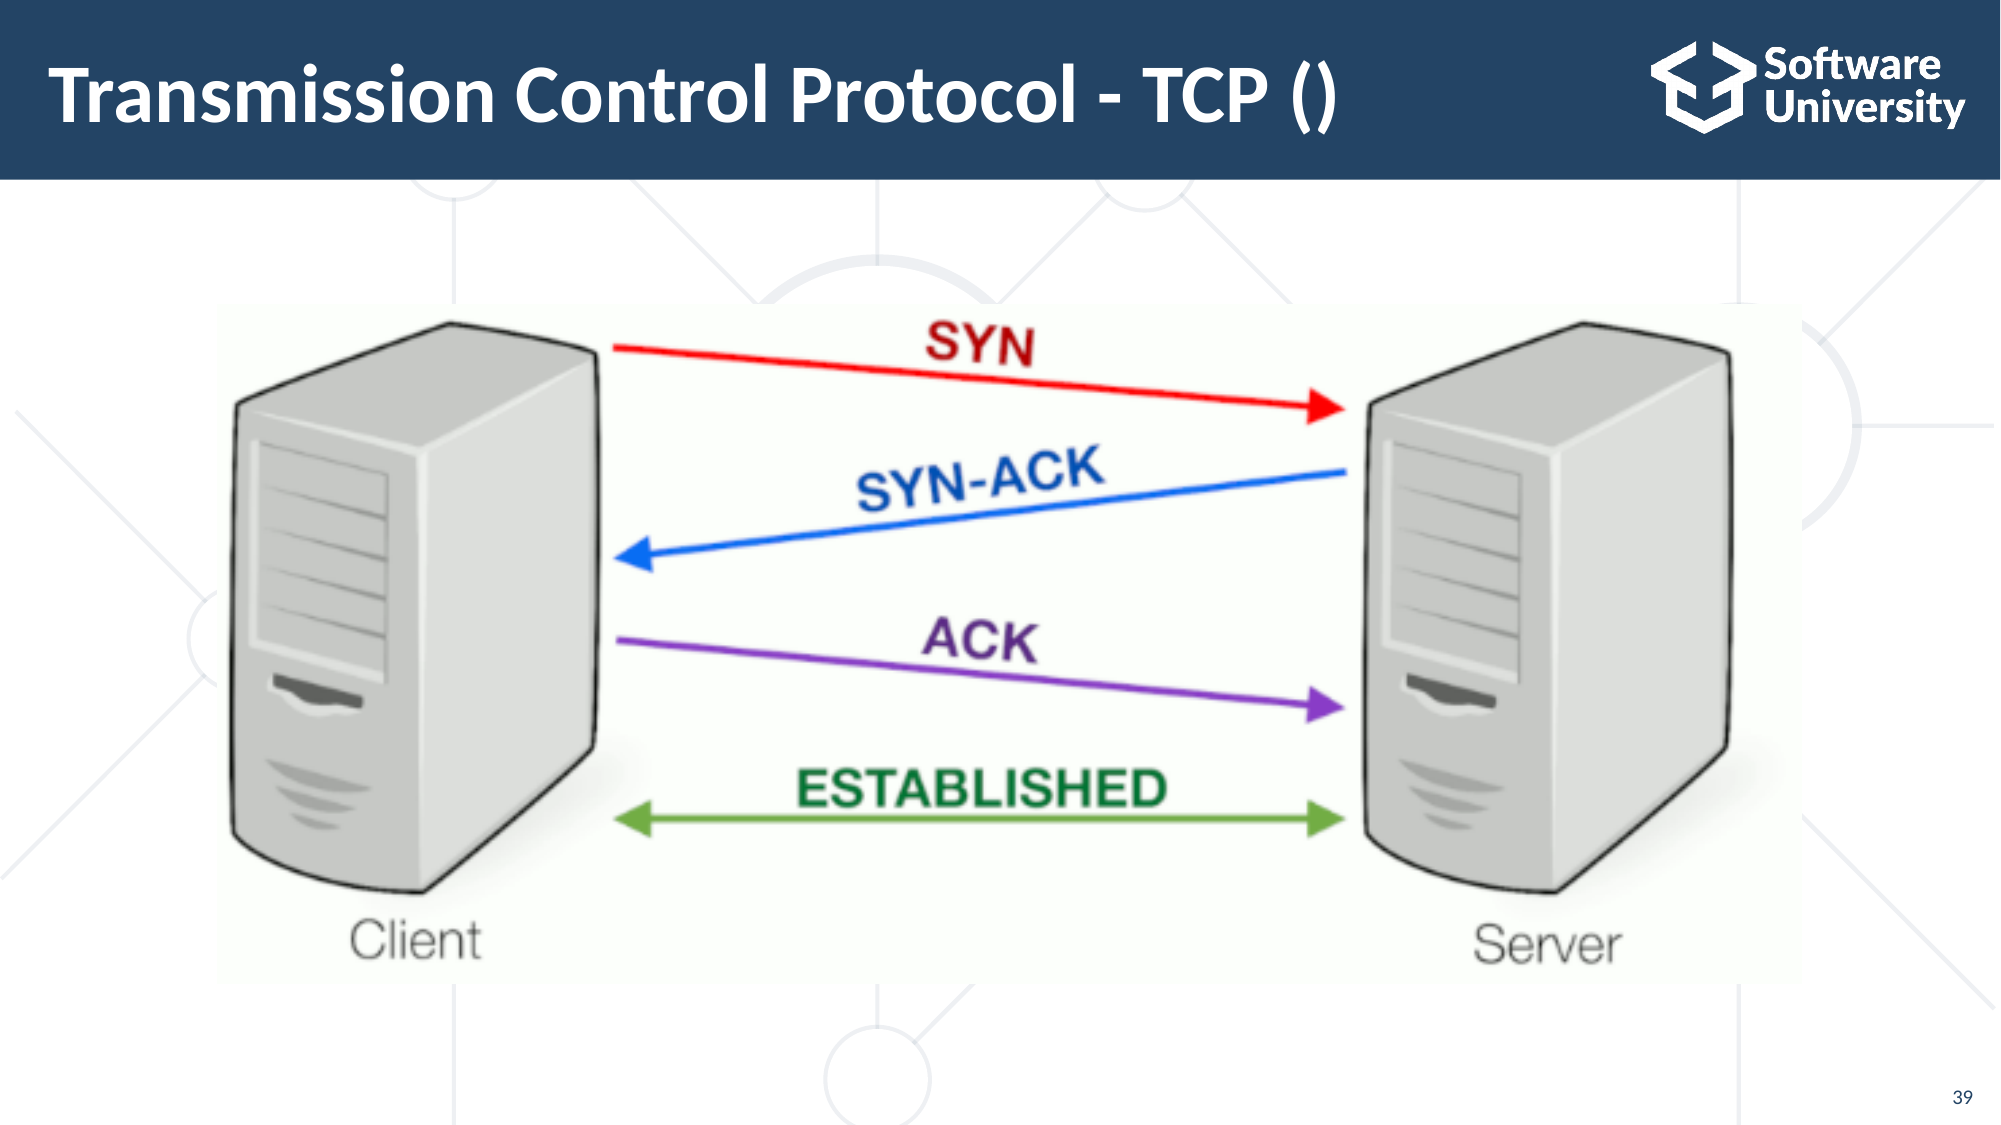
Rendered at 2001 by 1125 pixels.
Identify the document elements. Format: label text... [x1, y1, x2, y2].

picture [1651, 41, 1966, 134]
title Transmission Control Protocol - TCP () [31, 16, 1625, 162]
picture [217, 303, 1802, 984]
slide_number 39 [1927, 1067, 1989, 1117]
